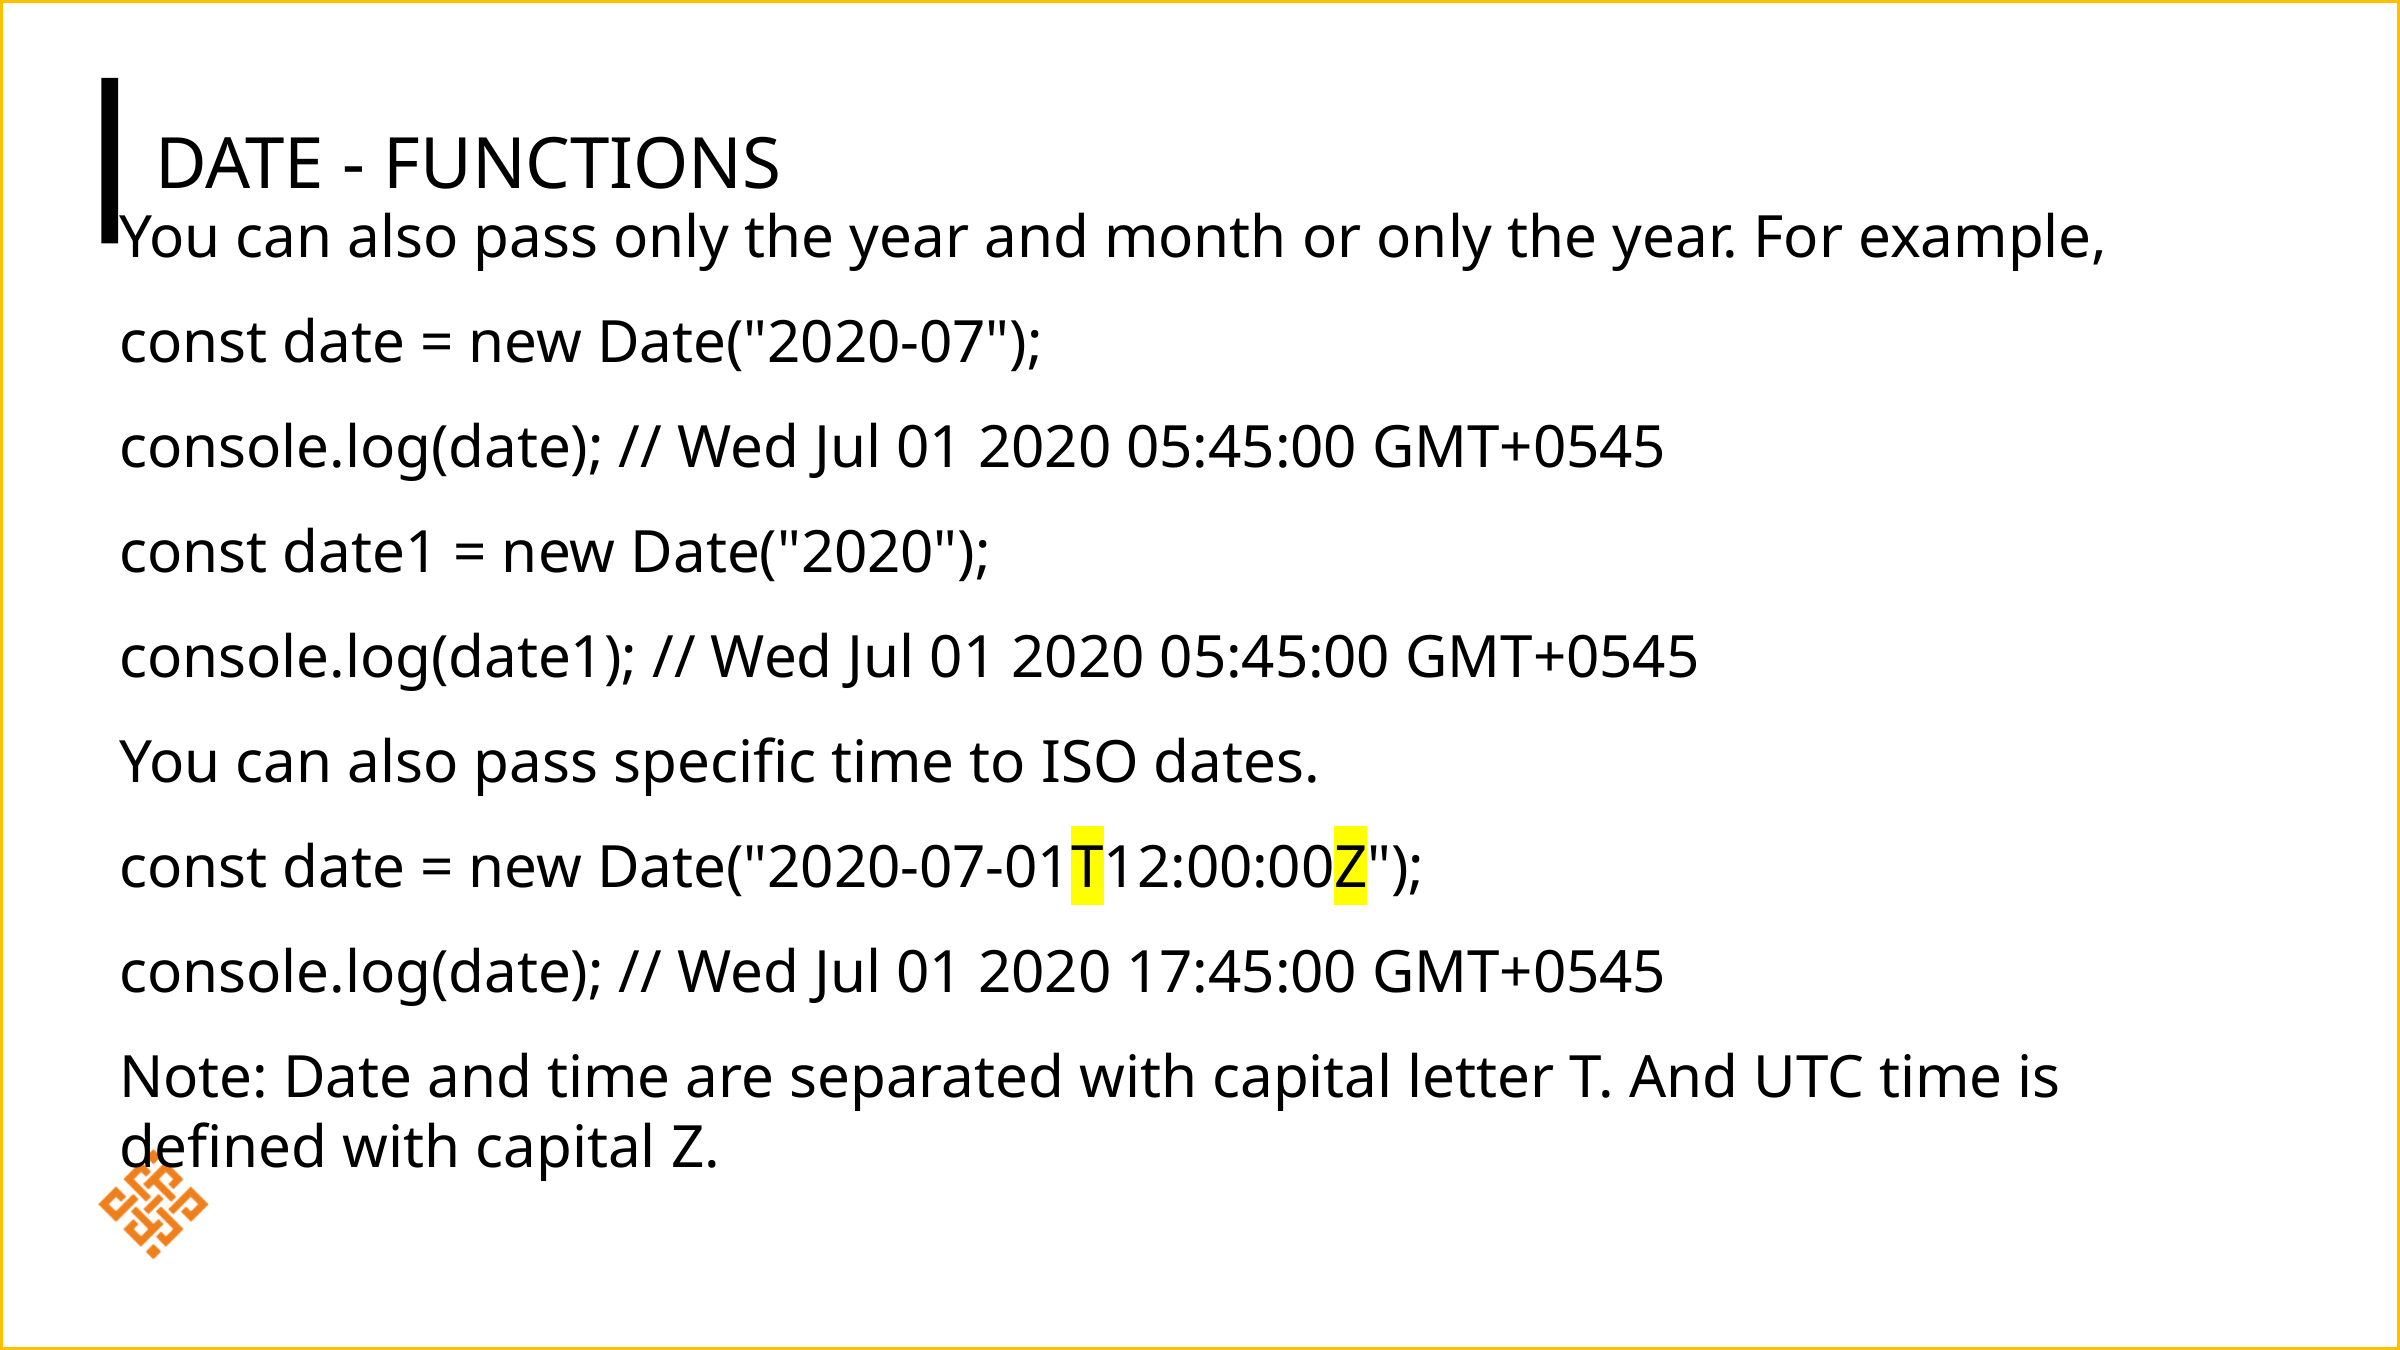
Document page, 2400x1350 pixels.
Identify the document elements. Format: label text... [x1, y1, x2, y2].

title Date - functions [136, 77, 1360, 190]
picture [75, 1058, 235, 1350]
list You can also pass only the year and month or only the year. For example, const date = new Date("2020-07"); console.log(date); // Wed Jul 01 2020 05:45:00 GMT+0545 const date1 = new Date("2020"); console.log(date1); // Wed Jul 01 2020 05:45:00 GMT+0545 You can also pass specific time to ISO dates. const date = new Date("2020-07-01T12:00:00Z"); console.log(date); // Wed Jul 01 2020 17:45:00 GMT+0545 Note: Date and time are separated with capital letter T. And UTC time is defined with capital Z. [101, 190, 2264, 1200]
